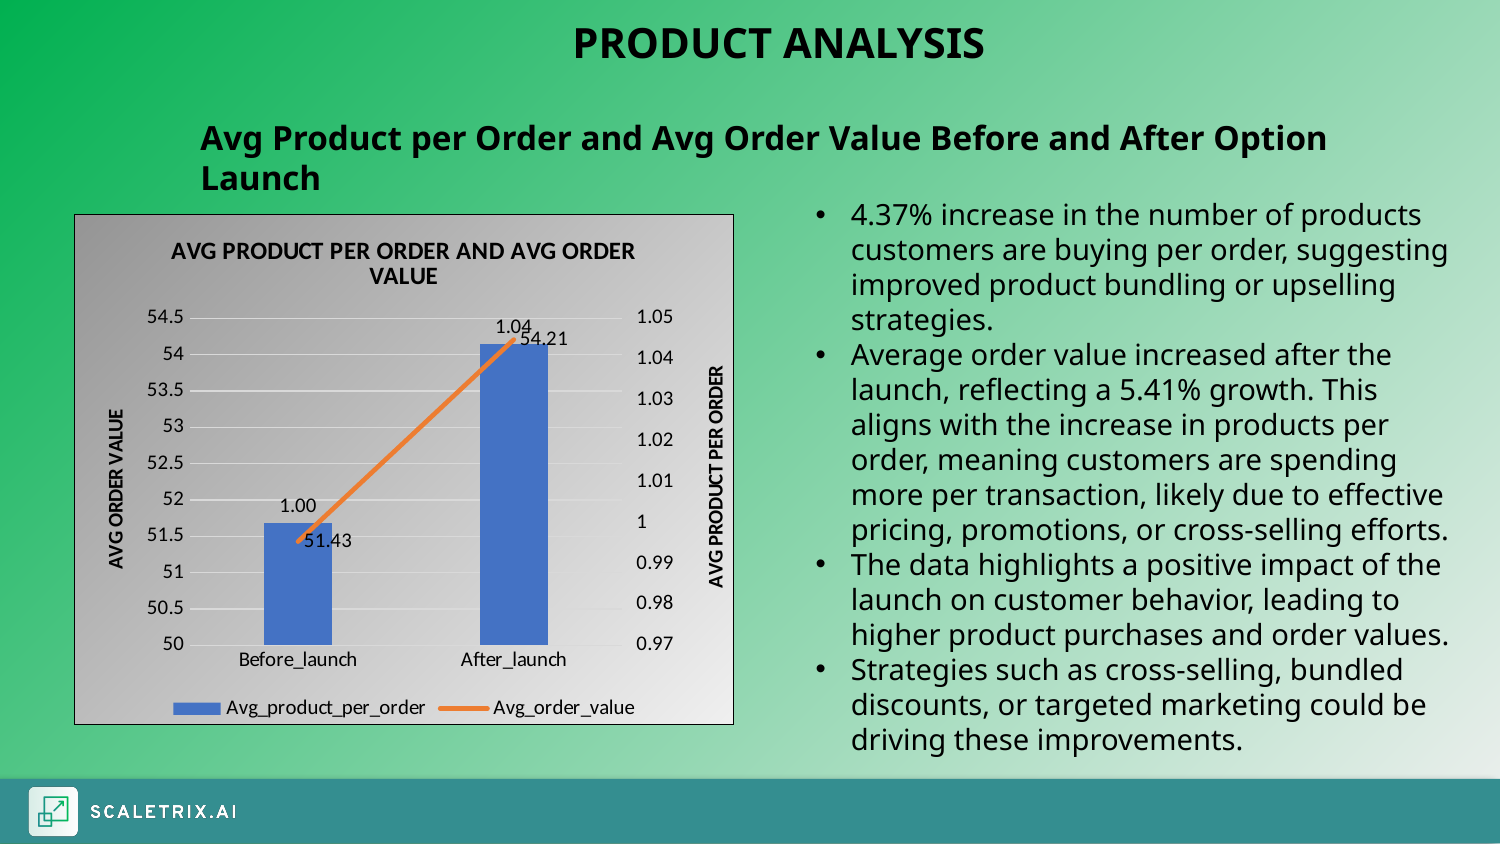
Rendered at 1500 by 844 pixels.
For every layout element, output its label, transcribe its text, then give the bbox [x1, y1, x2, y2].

text_box 4.37% increase in the number of products customers are buying per order, suggesting improved product bundling or upselling strategies. Average order value increased after the launch, reflecting a 5.41% growth. This aligns with the increase in products per order, meaning customers are spending more per transaction, likely due to effective pricing, promotions, or cross-selling efforts. The data highlights a positive impact of the launch on customer behavior, leading to higher product purchases and order values. Strategies such as cross-selling, bundled discounts, or targeted marketing could be driving these improvements. [800, 189, 1476, 764]
chart [73, 214, 734, 726]
picture [0, 772, 266, 844]
text_box Avg Product per Order and Avg Order Value Before and After Option Launch [185, 109, 1361, 205]
text_box PRODUCT ANALYSIS [429, 9, 1129, 74]
